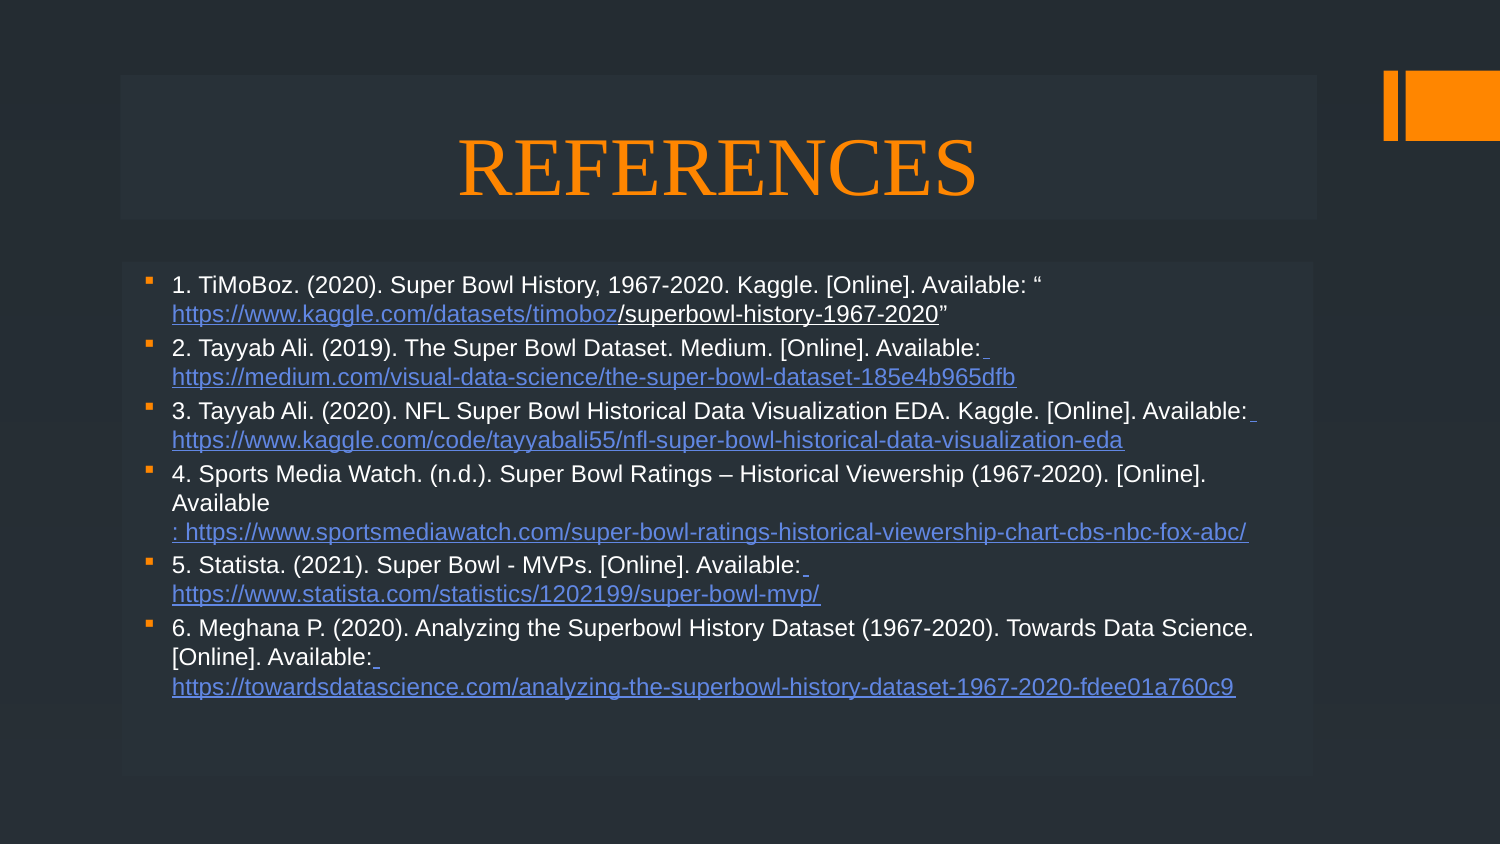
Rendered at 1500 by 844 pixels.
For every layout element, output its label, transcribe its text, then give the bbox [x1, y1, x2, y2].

list 1. TiMoBoz. (2020). Super Bowl History, 1967-2020. Kaggle. [Online]. Available: “https://www.kaggle.com/datasets/timoboz/superbowl-history-1967-2020” 2. Tayyab Ali. (2019). The Super Bowl Dataset. Medium. [Online]. Available: https://medium.com/visual-data-science/the-super-bowl-dataset-185e4b965dfb 3. Tayyab Ali. (2020). NFL Super Bowl Historical Data Visualization EDA. Kaggle. [Online]. Available: https://www.kaggle.com/code/tayyabali55/nfl-super-bowl-historical-data-visualization-eda 4. Sports Media Watch. (n.d.). Super Bowl Ratings – Historical Viewership (1967-2020). [Online]. Available: https://www.sportsmediawatch.com/super-bowl-ratings-historical-viewership-chart-cbs-nbc-fox-abc/ 5. Statista. (2021). Super Bowl - MVPs. [Online]. Available: https://www.statista.com/statistics/1202199/super-bowl-mvp/ 6. Meghana P. (2020). Analyzing the Superbowl History Dataset (1967-2020). Towards Data Science. [Online]. Available: https://towardsdatascience.com/analyzing-the-superbowl-history-dataset-1967-2020-fdee01a760c9 [122, 261, 1314, 777]
title REFERENCES [120, 75, 1317, 220]
